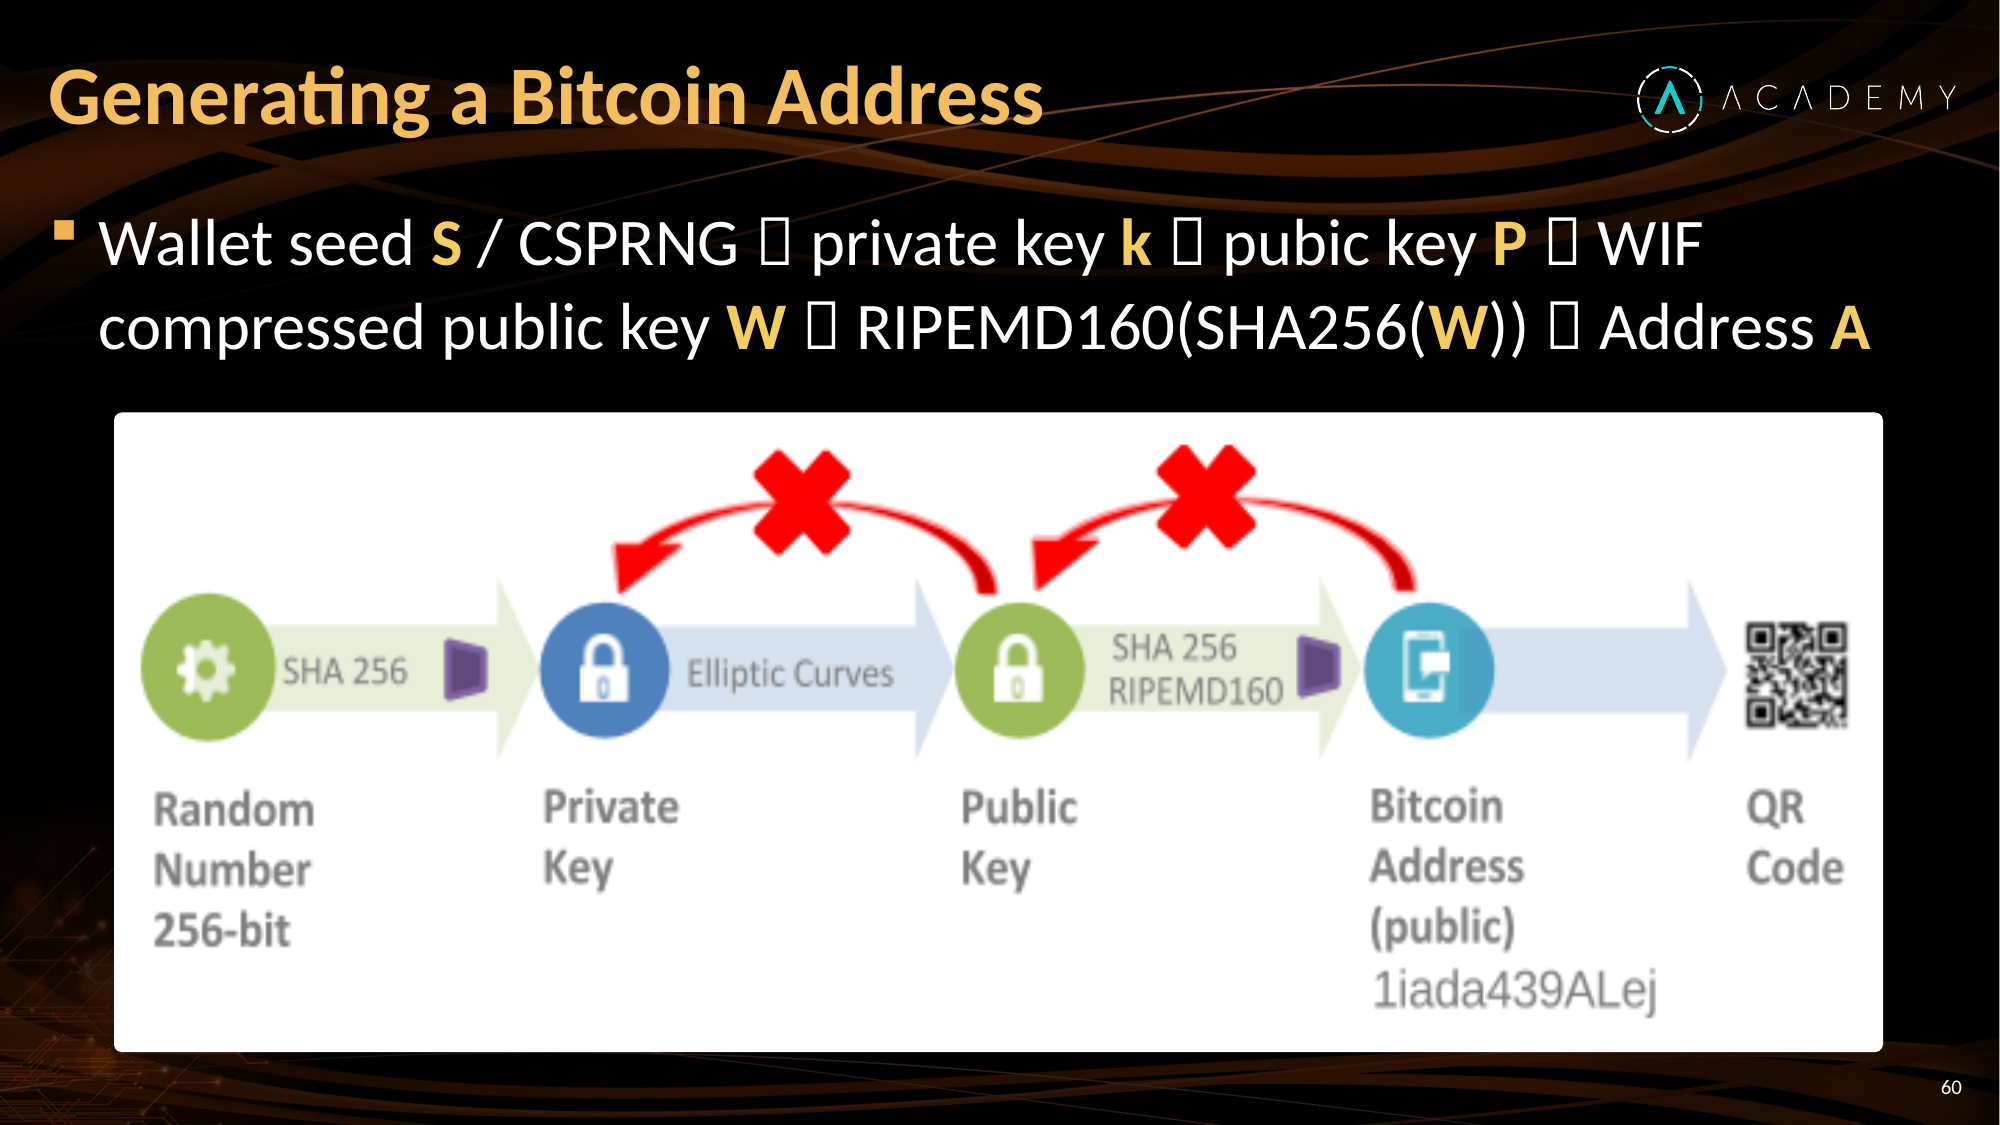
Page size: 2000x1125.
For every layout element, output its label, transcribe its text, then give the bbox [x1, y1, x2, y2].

list Wallet seed S / CSPRNG  private key k  pubic key P  WIF compressed public key W  RIPEMD160(SHA256(W))  Address A [31, 188, 1968, 1103]
picture [0, 0, 2000, 1125]
title Generating a Bitcoin Address [30, 6, 1602, 189]
